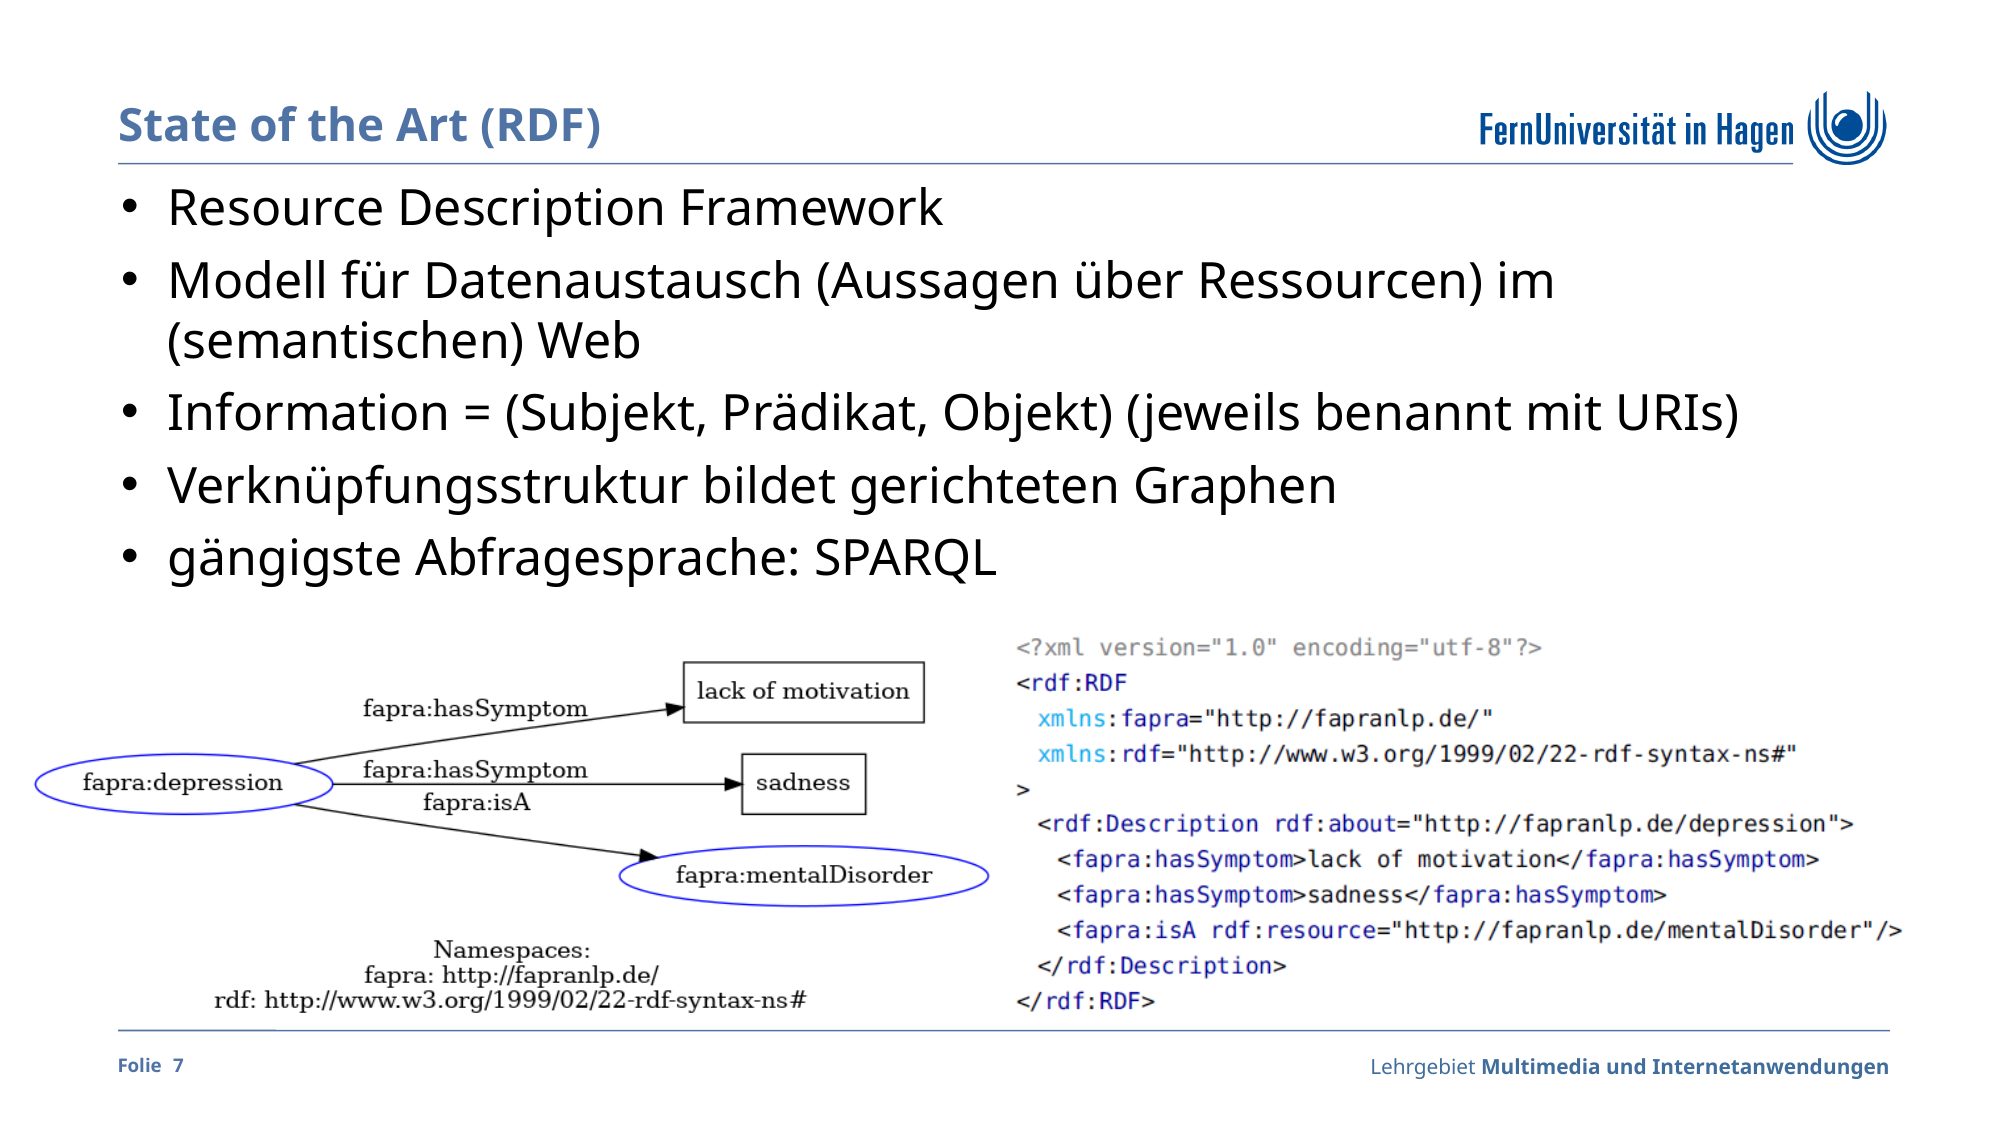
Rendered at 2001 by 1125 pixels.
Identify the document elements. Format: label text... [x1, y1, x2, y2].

picture [29, 654, 995, 1028]
text_box State of the Art (RDF) [118, 42, 1461, 151]
text_box Resource Description Framework Modell für Datenaustausch (Aussagen über Ressourcen) im (semantischen) Web Information = (Subjekt, Prädikat, Objekt) (jeweils benannt mit URIs) Verknüpfungsstruktur bildet gerichteten Graphen gängigste Abfragesprache: SPARQL [106, 168, 1787, 594]
picture [997, 619, 1915, 1025]
text_box 7 [173, 1054, 264, 1094]
picture [1807, 91, 1890, 165]
picture [1472, 94, 1793, 169]
